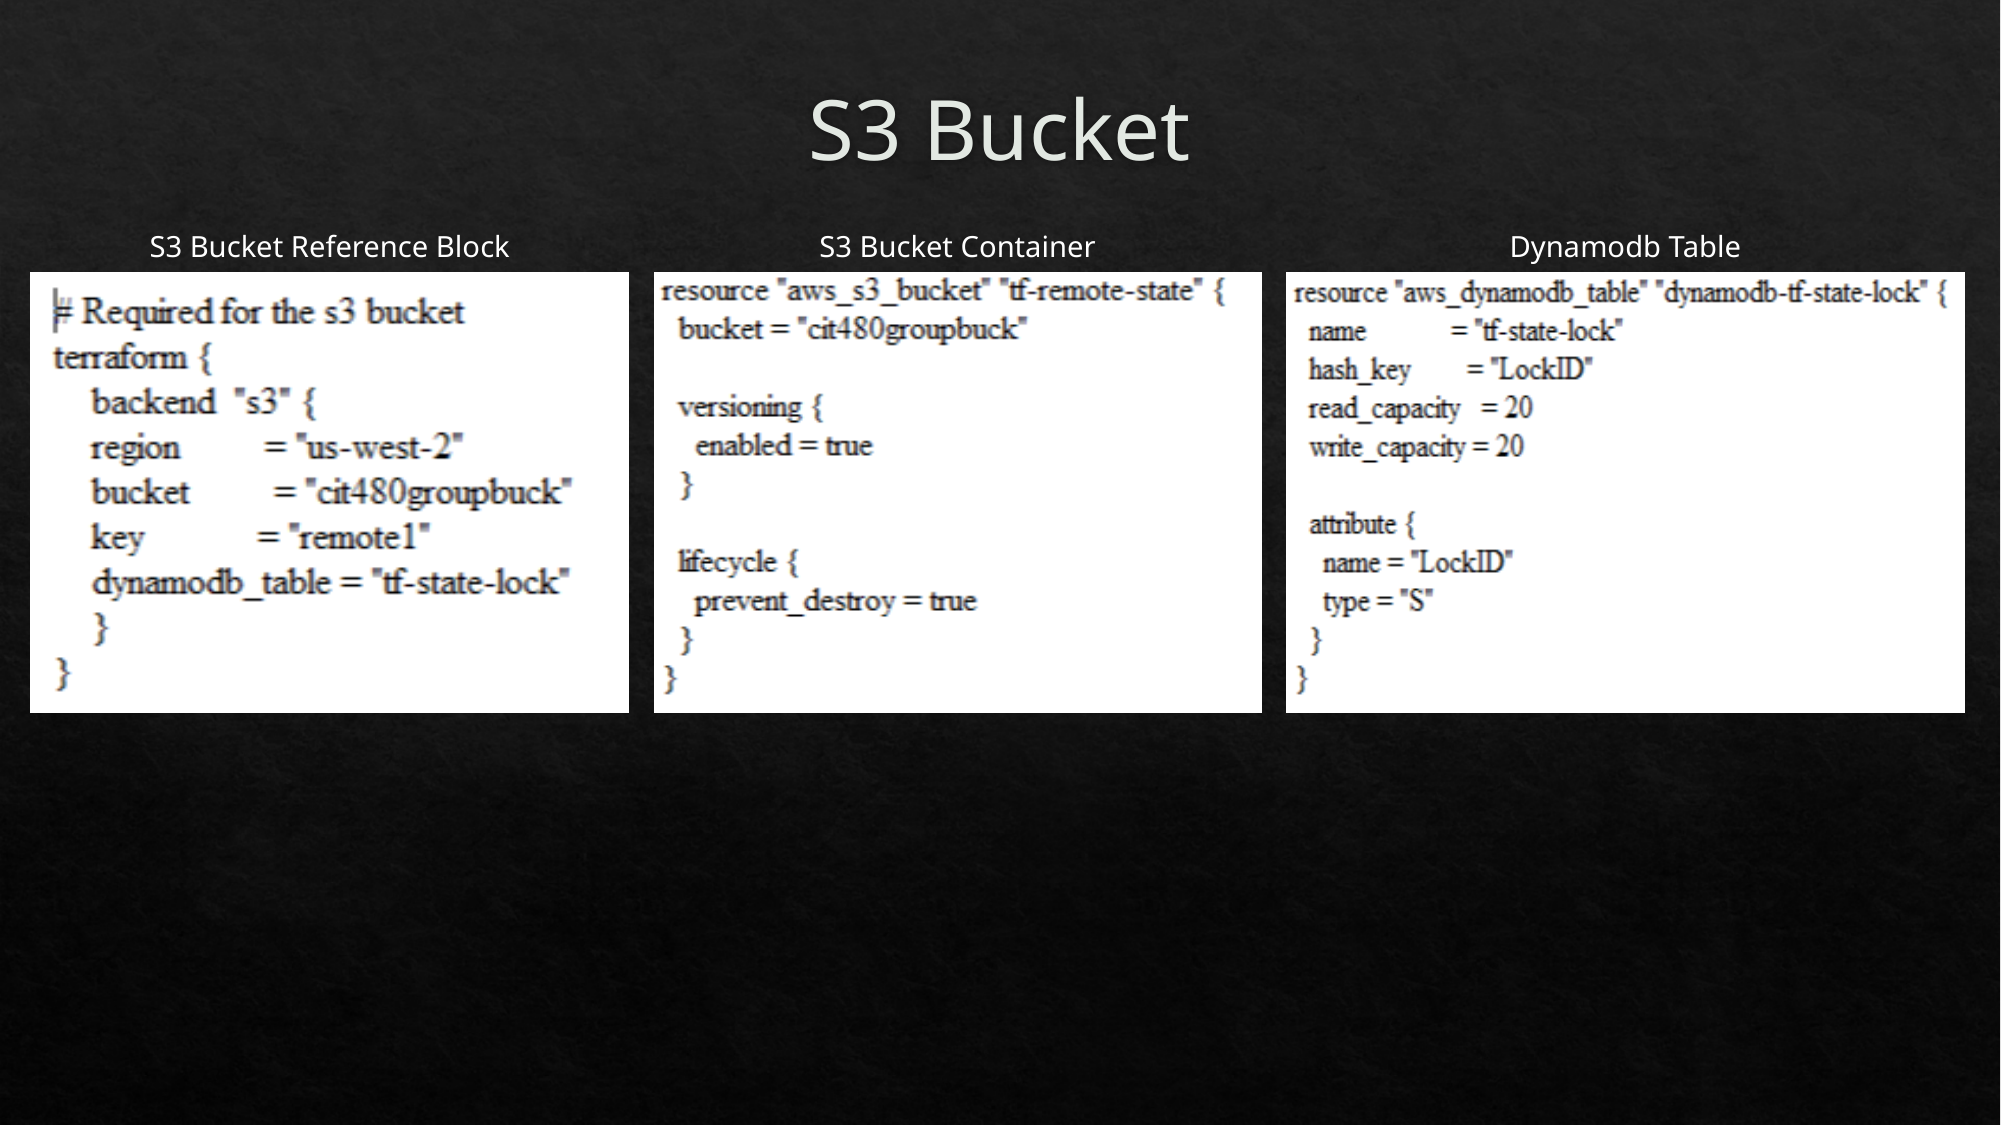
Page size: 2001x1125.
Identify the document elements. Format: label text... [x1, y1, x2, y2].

text_box S3 Bucket Container [654, 213, 1261, 271]
text_box Dynamodb Table [1286, 213, 1965, 271]
picture [0, 0, 2001, 1125]
title S3 Bucket [145, 24, 1854, 231]
text_box S3 Bucket Reference Block [30, 213, 629, 271]
